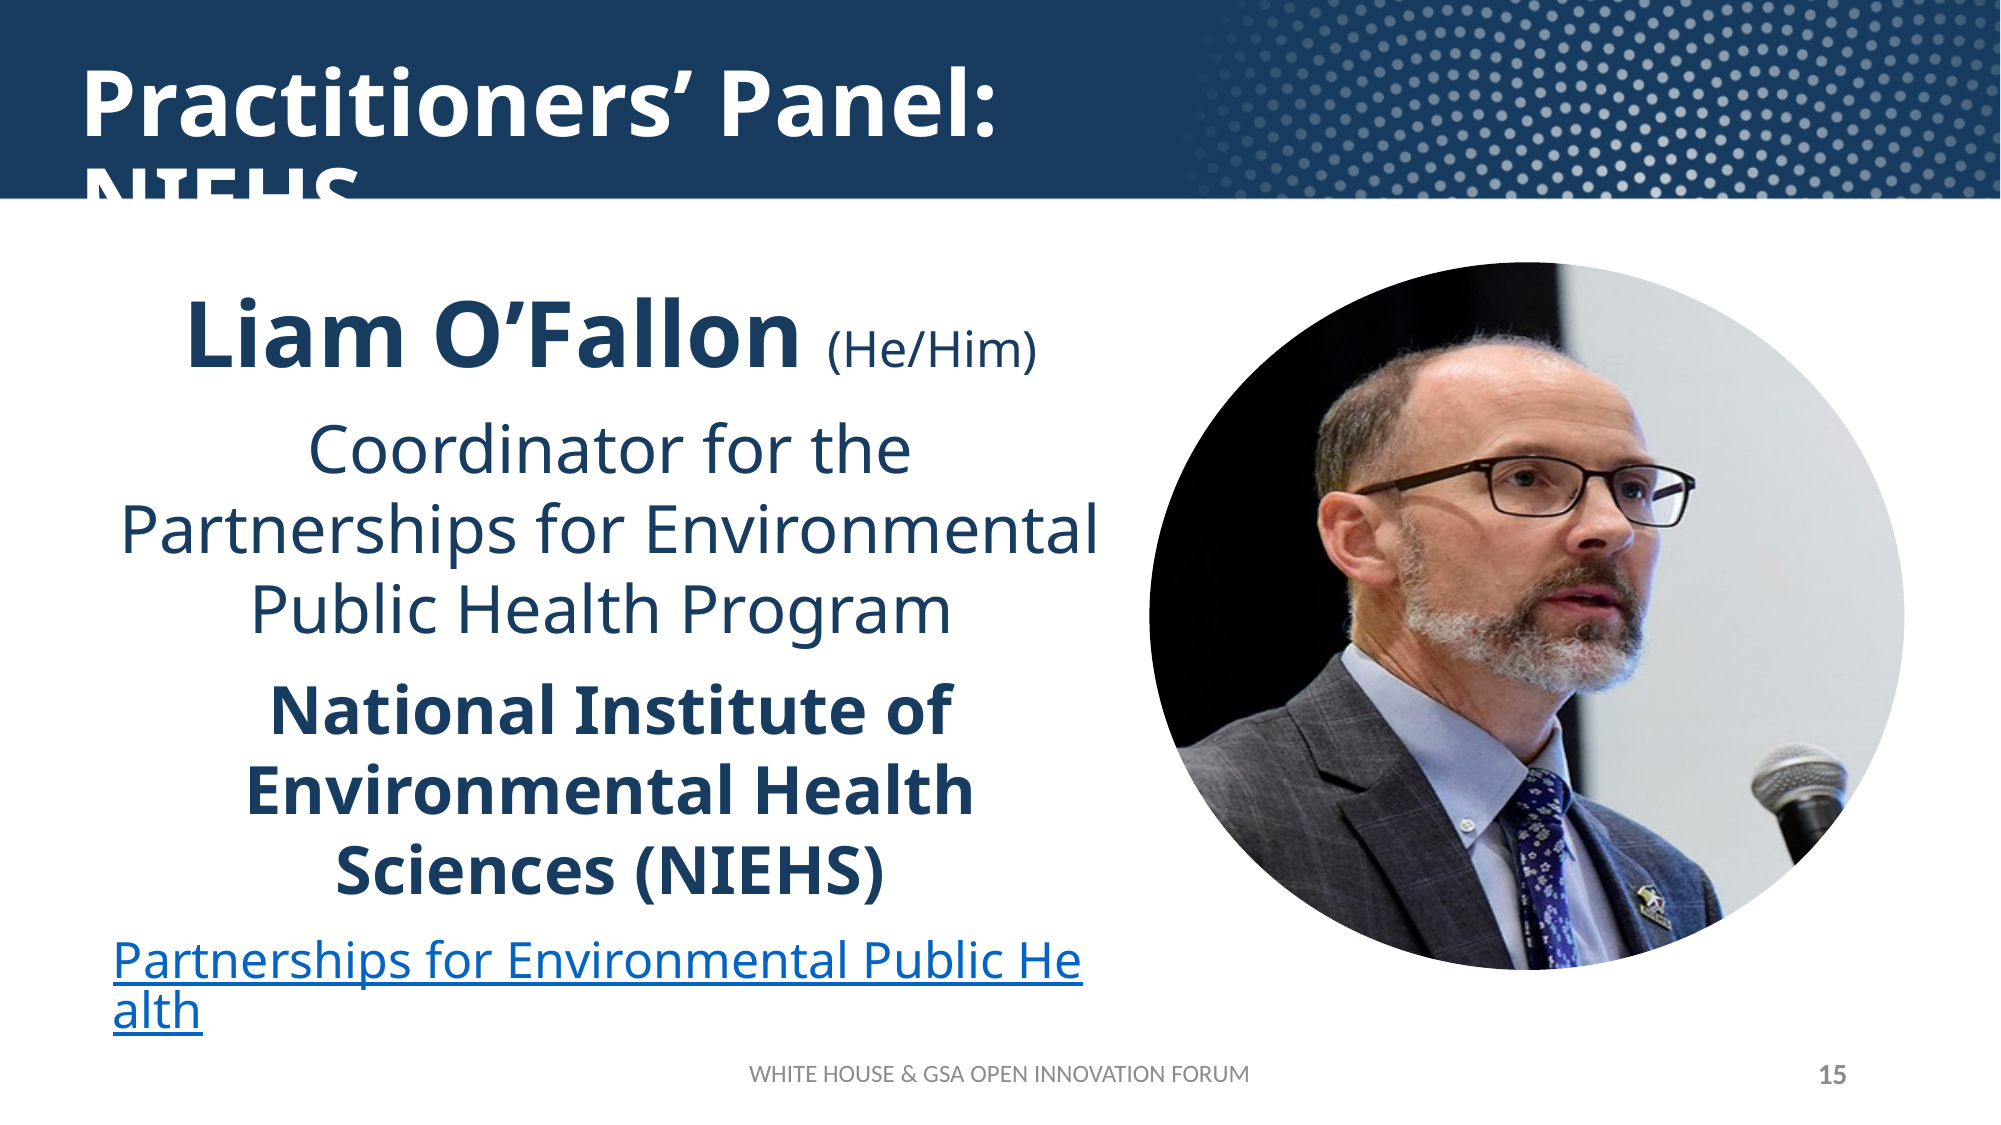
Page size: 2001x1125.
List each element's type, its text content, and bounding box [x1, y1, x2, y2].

footer WHITE HOUSE & GSA OPEN INNOVATION FORUM [662, 1042, 1338, 1103]
title Practitioners’ Panel: NIEHS [64, 49, 1294, 157]
slide_number 15 [1412, 1042, 1863, 1103]
picture [0, 0, 2001, 1125]
text_box Liam O’Fallon (He/Him) Coordinator for the Partnerships for Environmental Public Health Program National Institute of Environmental Health Sciences (NIEHS) Partnerships for Environmental Public Health [98, 268, 1123, 1114]
